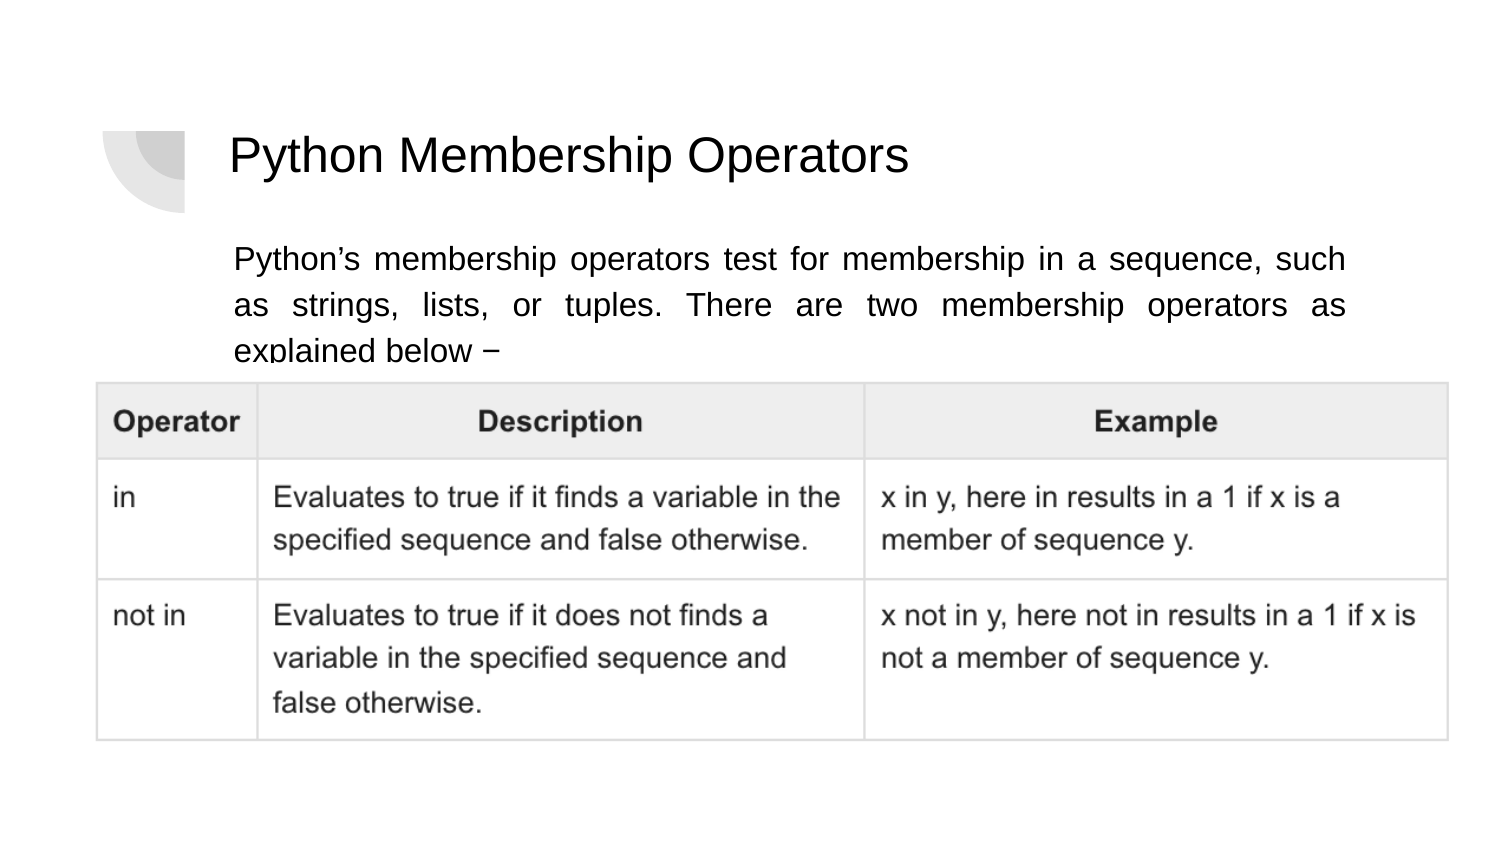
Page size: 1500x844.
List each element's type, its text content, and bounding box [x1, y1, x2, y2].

list Python’s membership operators test for membership in a sequence, such as strings, lists, or tuples. There are two membership operators as explained below − [213, 216, 1368, 362]
picture [84, 363, 1475, 754]
title Python Membership Operators [213, 98, 1368, 216]
